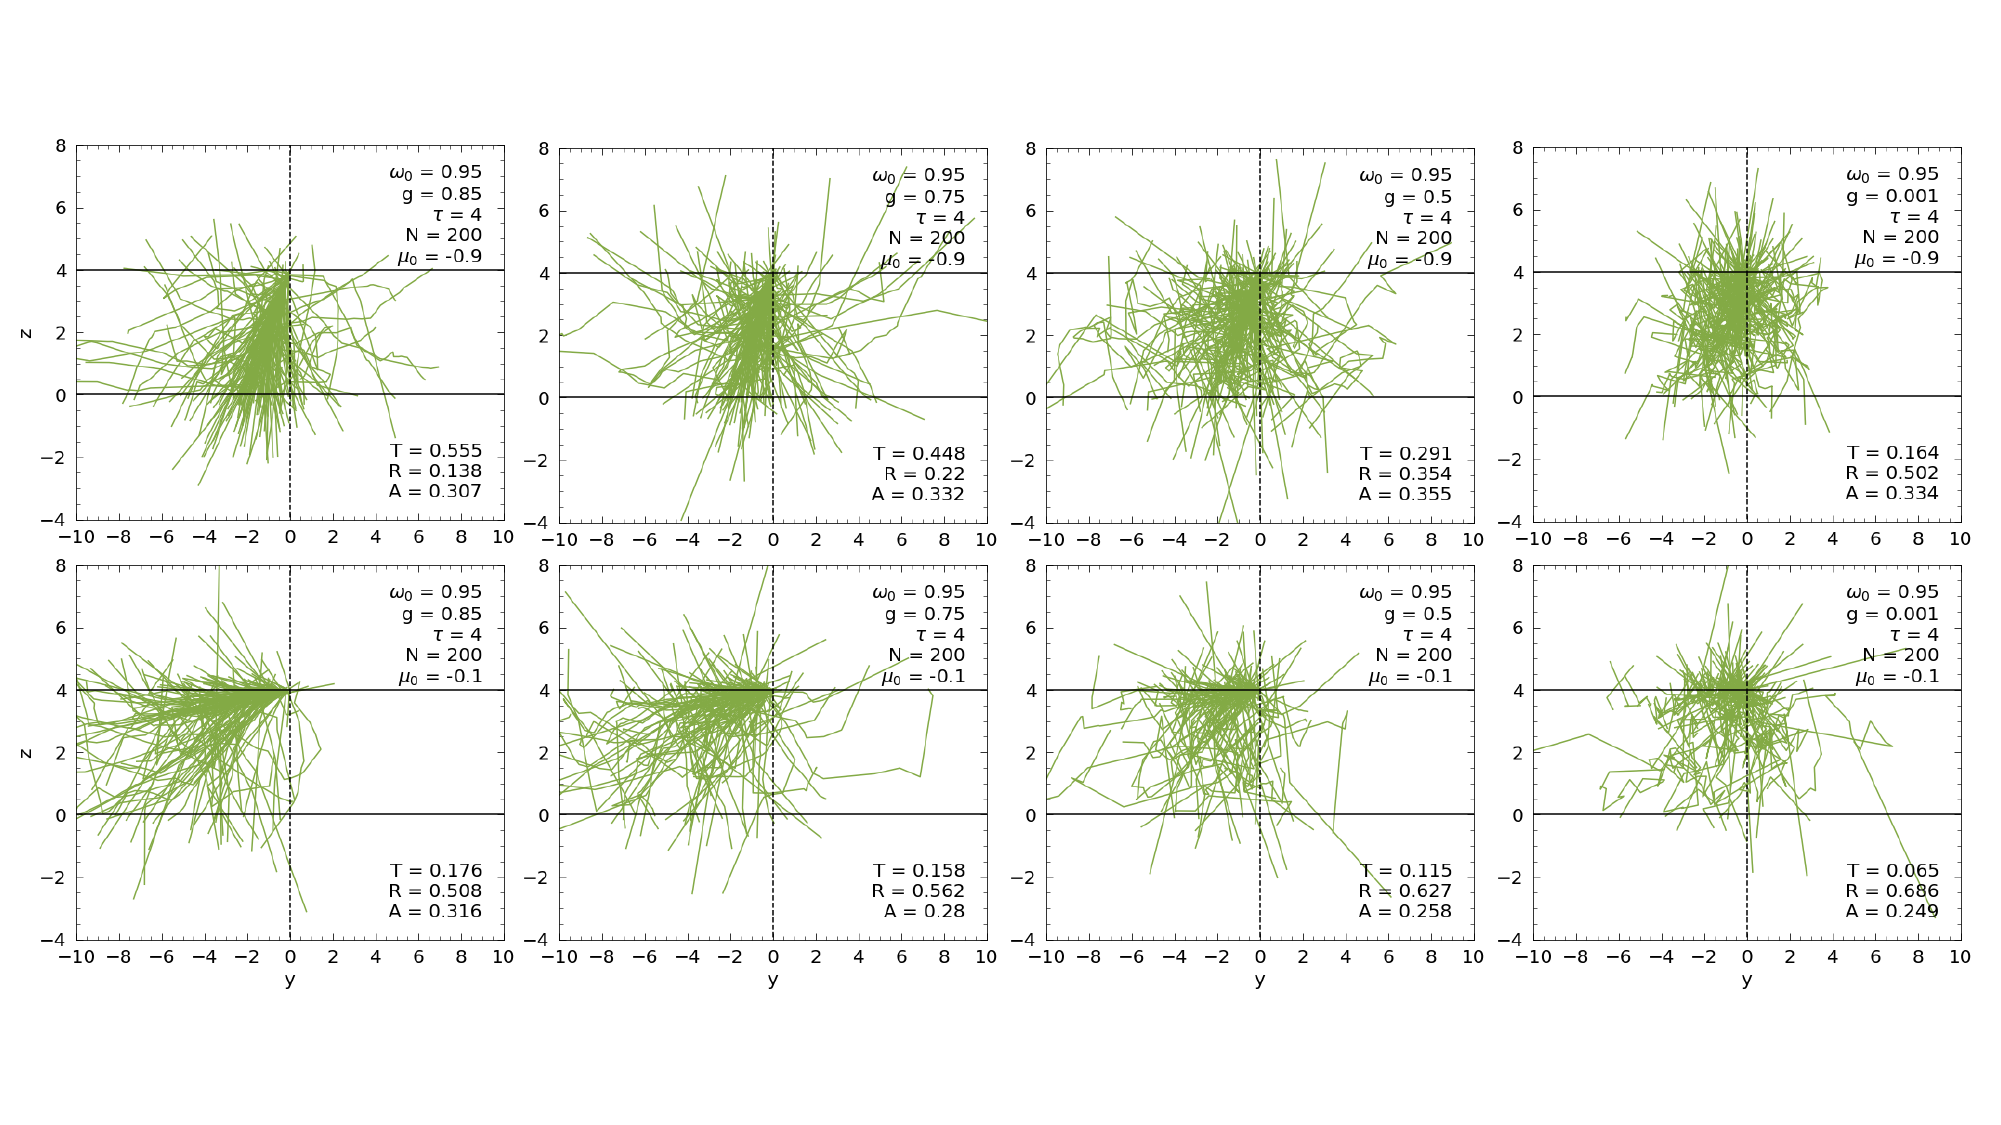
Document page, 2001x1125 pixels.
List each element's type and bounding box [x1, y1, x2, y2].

picture [10, 131, 1978, 995]
